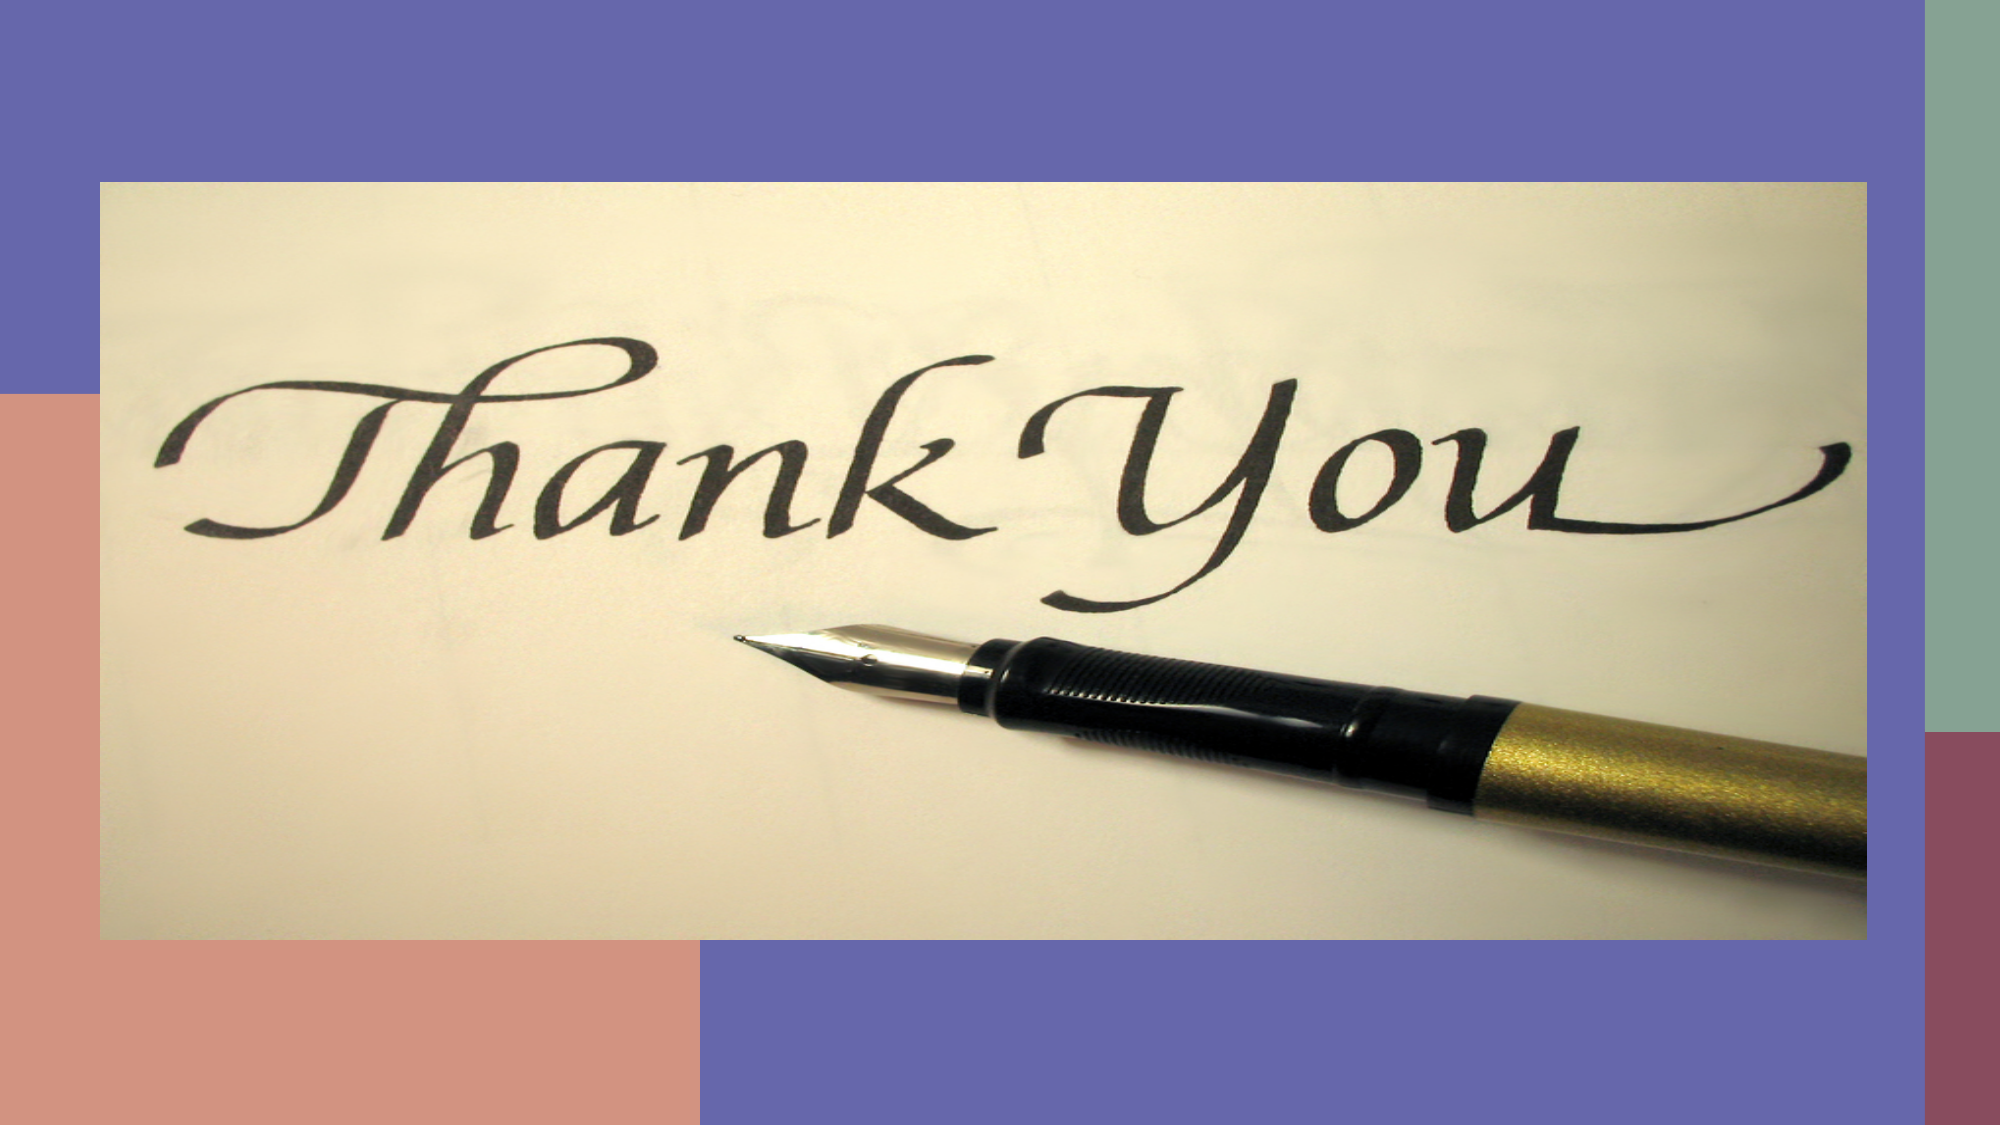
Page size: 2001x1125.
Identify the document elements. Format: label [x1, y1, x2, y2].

picture [100, 182, 1867, 940]
